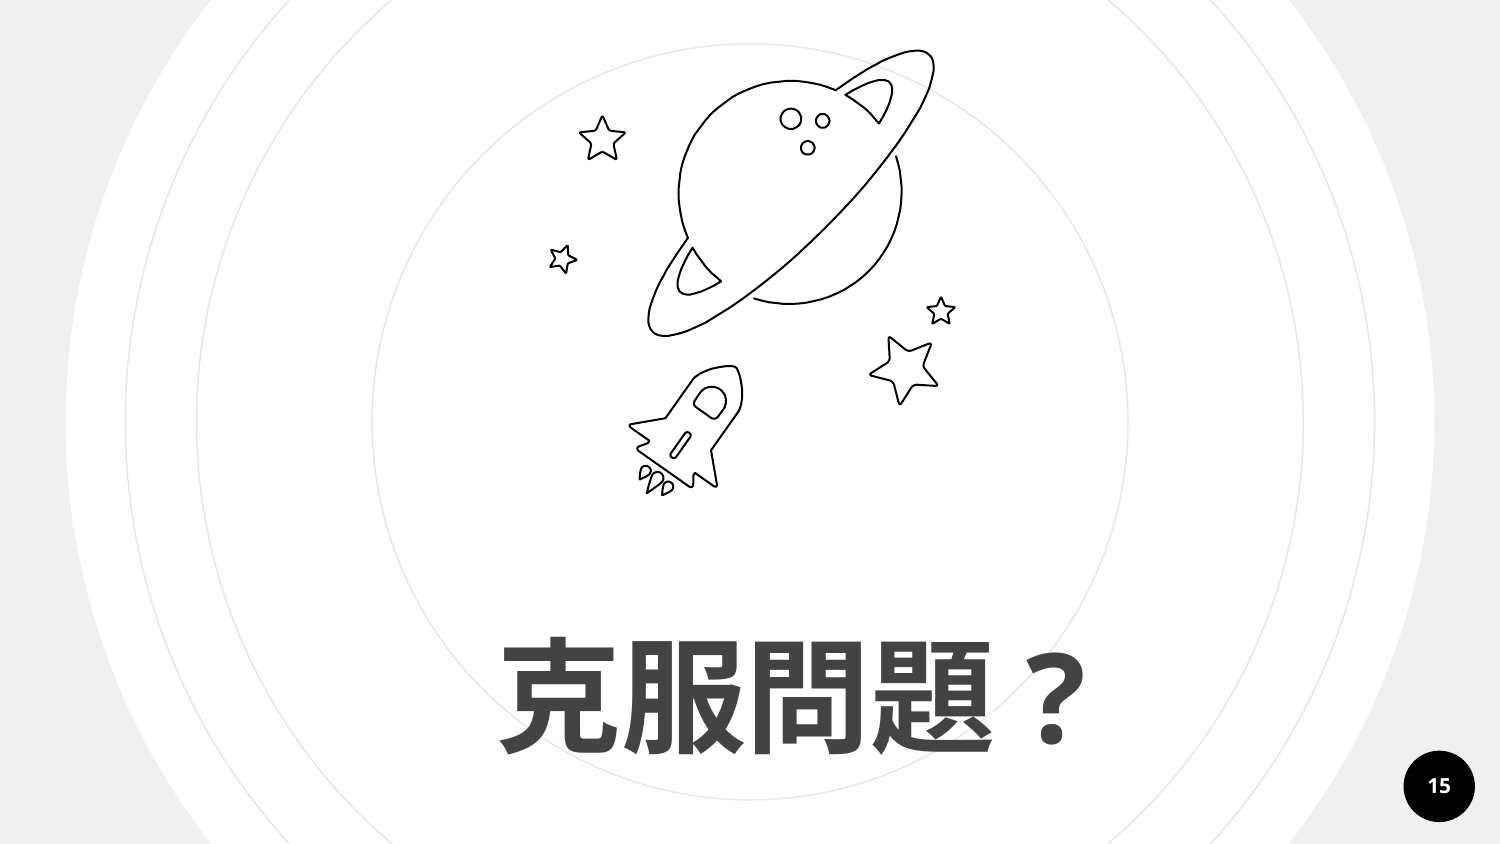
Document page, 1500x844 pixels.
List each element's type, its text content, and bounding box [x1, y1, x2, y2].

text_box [631, 372, 750, 491]
title 克服問題? [387, 588, 1195, 785]
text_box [648, 50, 934, 337]
slide_number 15 [1403, 750, 1475, 823]
